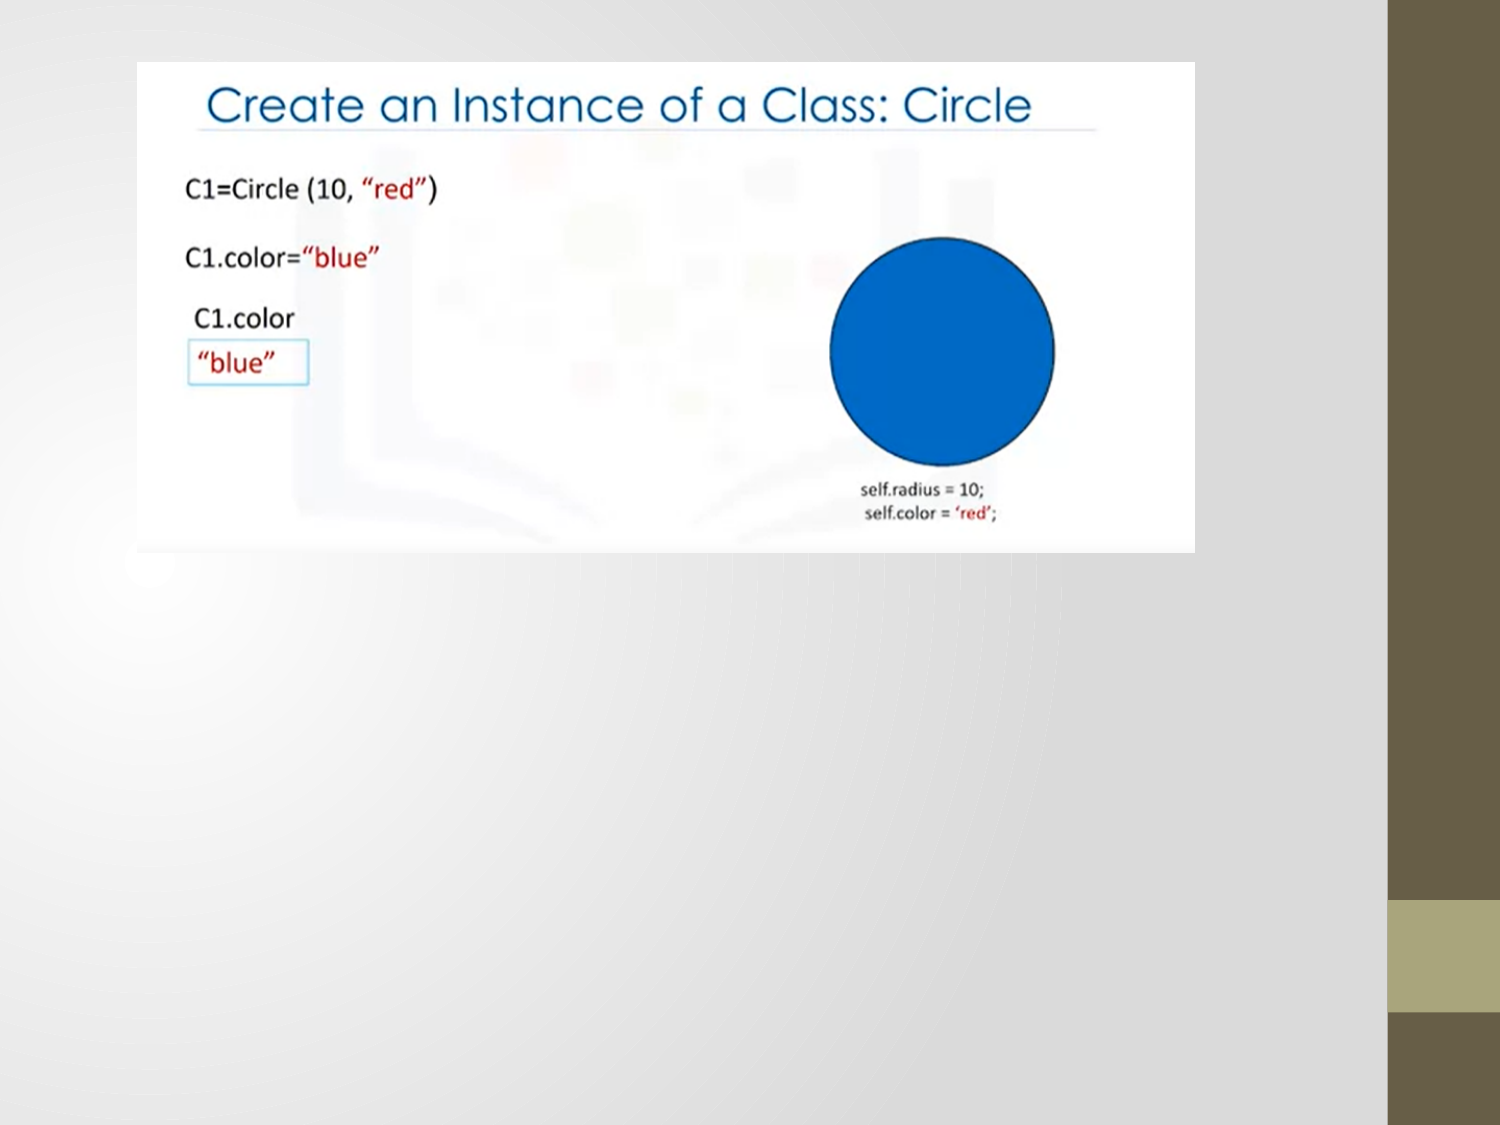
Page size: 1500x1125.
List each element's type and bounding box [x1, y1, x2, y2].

picture [136, 61, 1196, 554]
